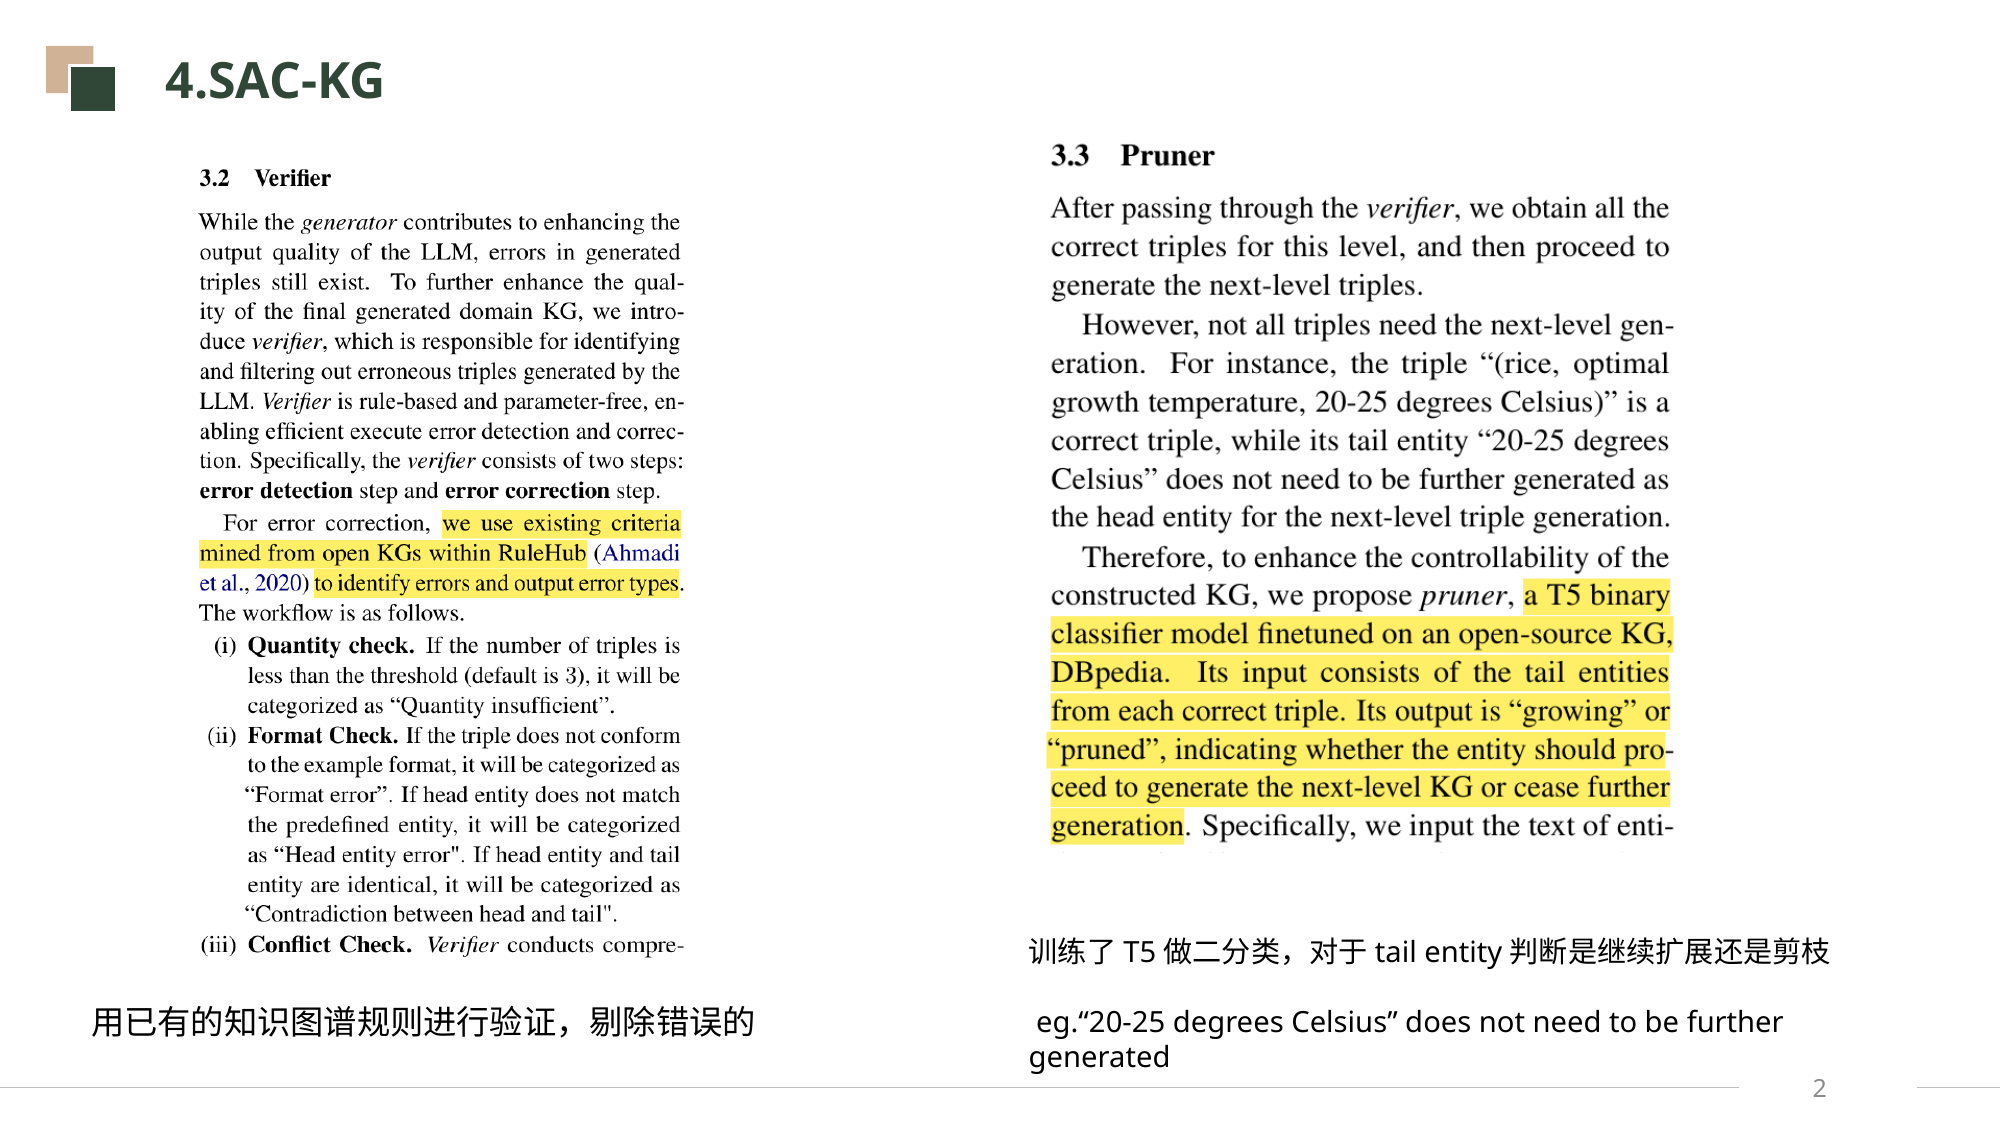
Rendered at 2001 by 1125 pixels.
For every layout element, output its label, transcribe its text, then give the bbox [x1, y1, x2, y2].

picture [184, 165, 722, 960]
text_box 用已有的知识图谱规则进行验证，剔除错误的 [76, 993, 802, 1049]
list 4.SAC-KG [150, 47, 1212, 132]
slide_number 2 [1739, 1081, 1900, 1118]
picture [1035, 131, 1688, 853]
text_box 训练了T5做二分类，对于tail entity判断是继续扩展还是剪枝 eg.“20-25 degrees Celsius” does not need to be further generated [1013, 925, 1900, 1081]
